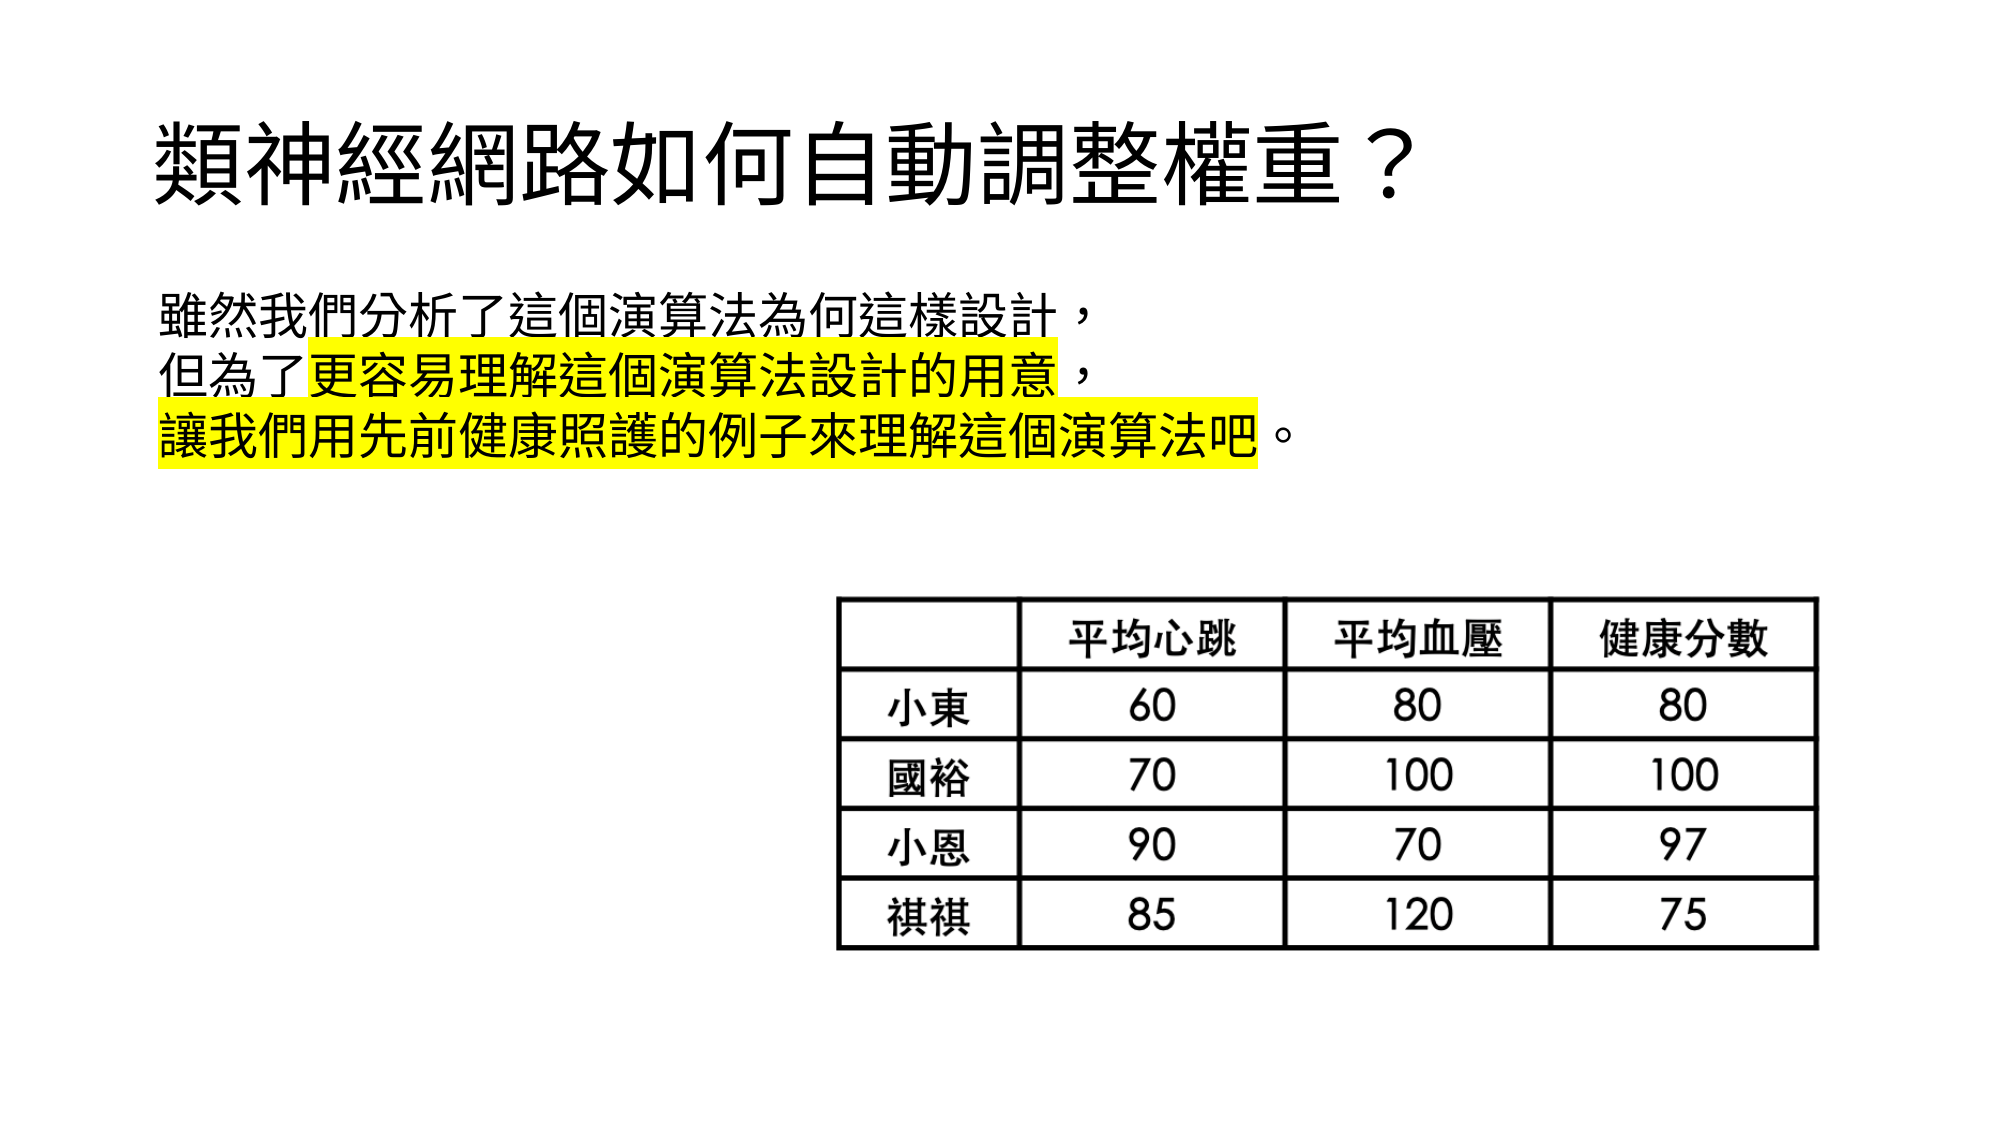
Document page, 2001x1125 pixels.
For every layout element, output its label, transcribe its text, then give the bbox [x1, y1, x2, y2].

picture [831, 591, 1827, 958]
text_box 雖然我們分析了這個演算法為何這樣設計， 但為了更容易理解這個演算法設計的用意， 讓我們用先前健康照護的例子來理解這個演算法吧。 [143, 277, 1324, 472]
title 類神經網路如何自動調整權重？ [137, 59, 1863, 278]
